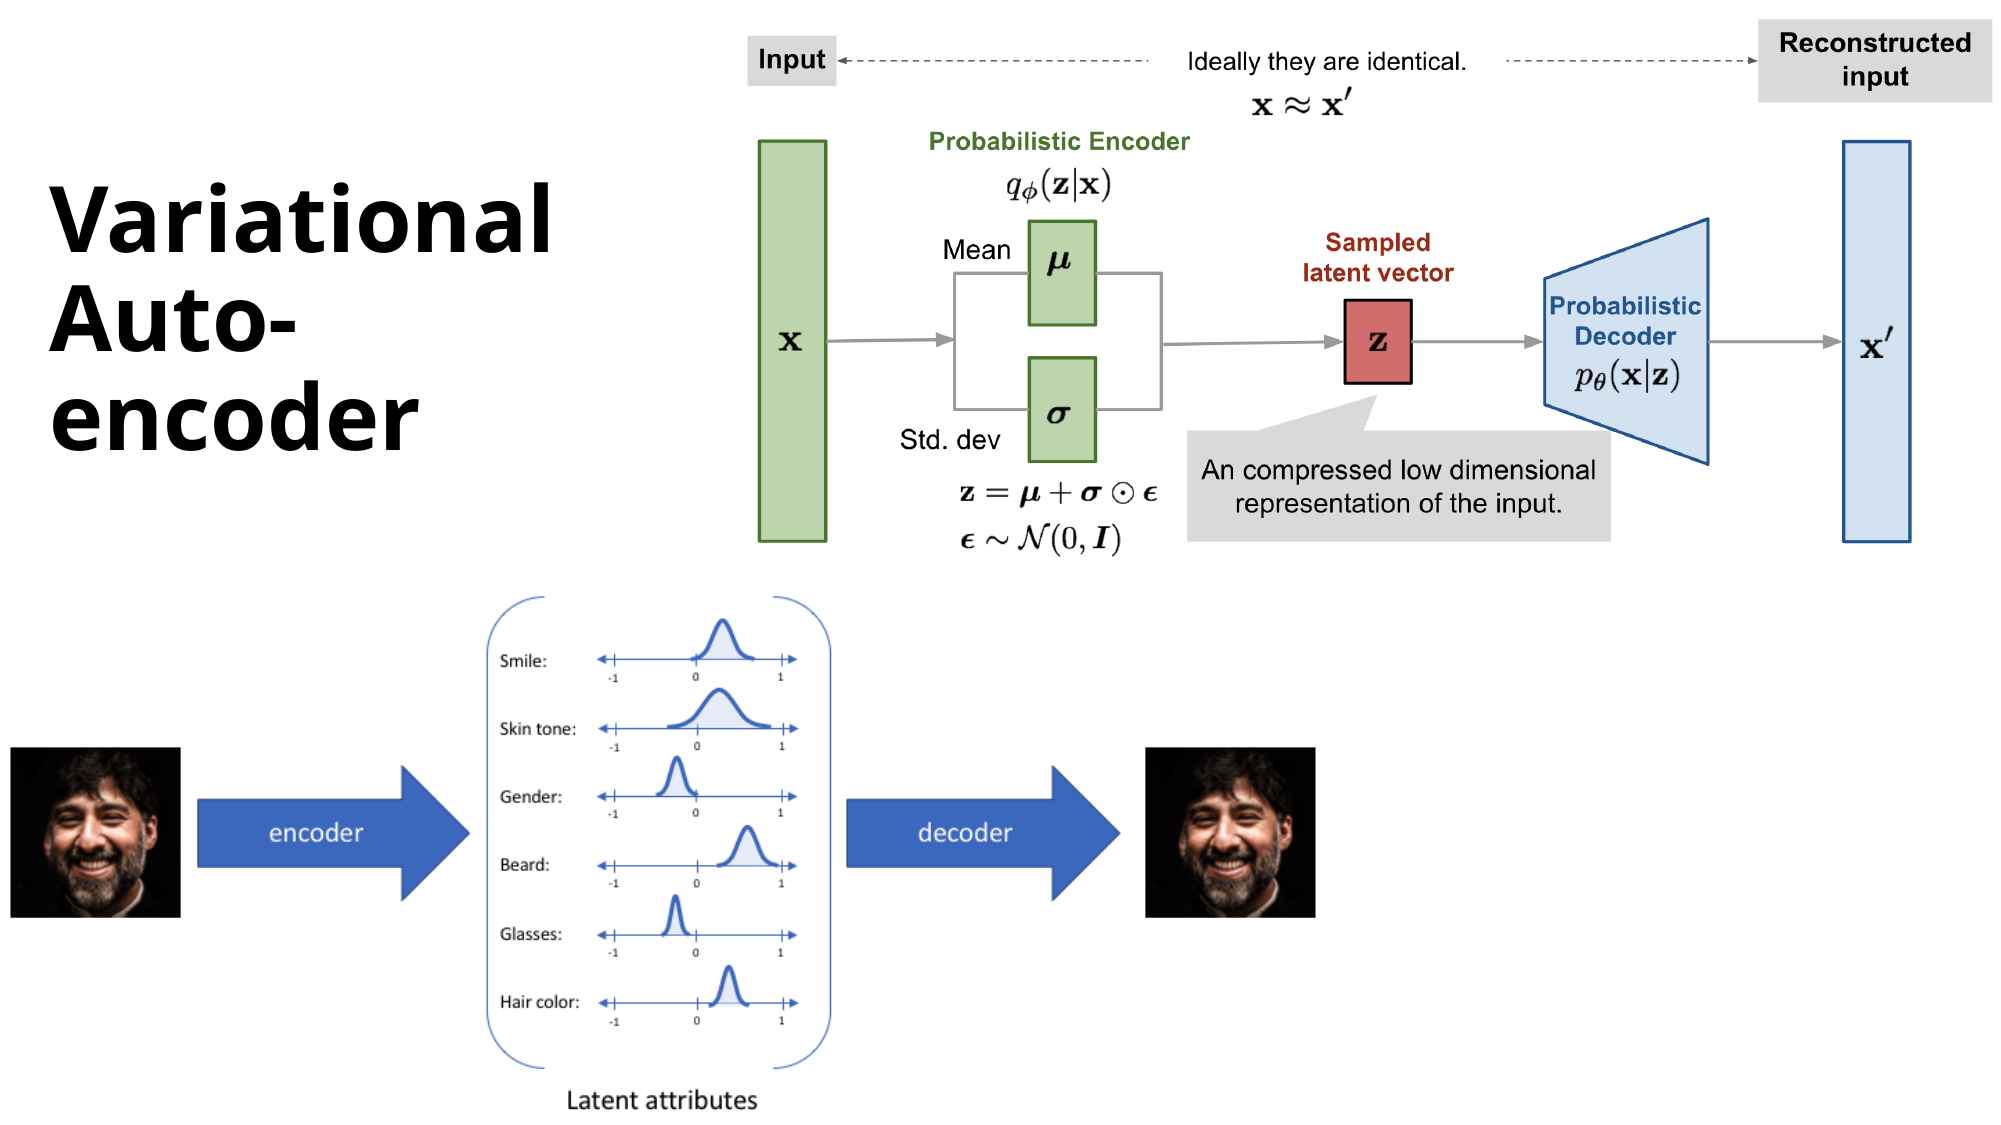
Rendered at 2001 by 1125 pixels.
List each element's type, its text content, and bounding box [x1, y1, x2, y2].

title Variational Auto-encoder [34, 213, 667, 431]
picture [710, 0, 2000, 591]
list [0, 562, 1328, 1125]
